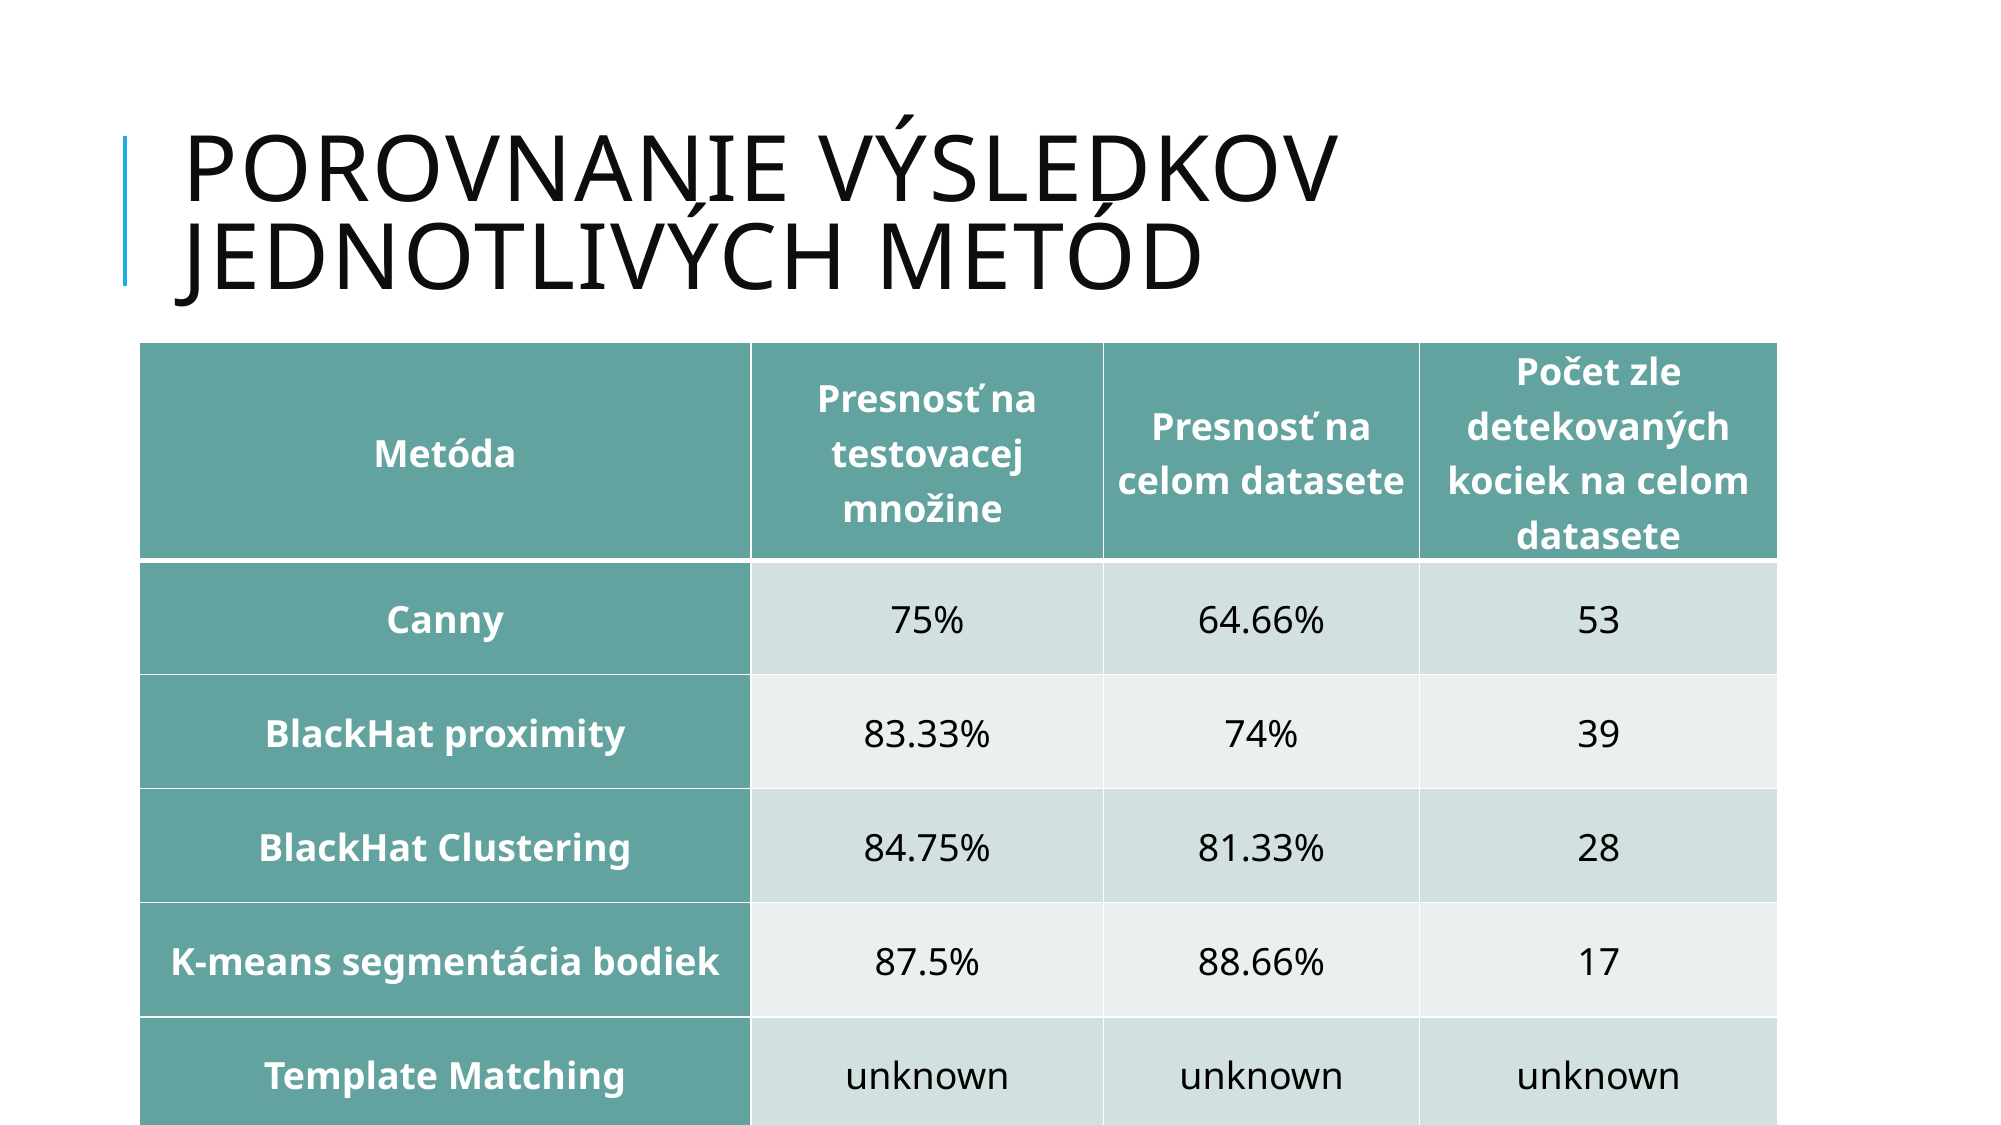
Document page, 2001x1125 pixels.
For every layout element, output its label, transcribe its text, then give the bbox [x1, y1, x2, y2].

table_cell 88.66% [1104, 903, 1419, 1016]
table_cell Canny [140, 563, 750, 674]
table_cell 28 [1420, 789, 1777, 902]
table_cell K-means segmentácia bodiek [140, 903, 750, 1016]
table_cell 75% [752, 563, 1103, 674]
table_header Presnosť na celom datasete [1104, 343, 1419, 558]
table_cell 64.66% [1104, 563, 1419, 674]
table_cell 17 [1420, 903, 1777, 1016]
table_cell unknown [1104, 1018, 1419, 1125]
table_cell 53 [1420, 563, 1777, 674]
table_header Počet zle detekovaných kociek na celom datasete [1420, 343, 1777, 558]
table_cell 39 [1420, 675, 1777, 788]
table_cell 84.75% [752, 789, 1103, 902]
table_header Presnosť na testovacej množine [752, 343, 1103, 558]
table_cell 81.33% [1104, 789, 1419, 902]
table_cell 83.33% [752, 675, 1103, 788]
table_cell BlackHat proximity [140, 675, 750, 788]
table_cell 87.5% [752, 903, 1103, 1016]
table_cell Template Matching [140, 1018, 750, 1125]
table_cell unknown [1420, 1018, 1777, 1125]
table_cell unknown [752, 1018, 1103, 1125]
table_cell 74% [1104, 675, 1419, 788]
table_cell BlackHat Clustering [140, 789, 750, 902]
title Porovnanie Výsledkov Jednotlivých metód [168, 96, 1808, 342]
table_header Metóda [140, 343, 750, 558]
